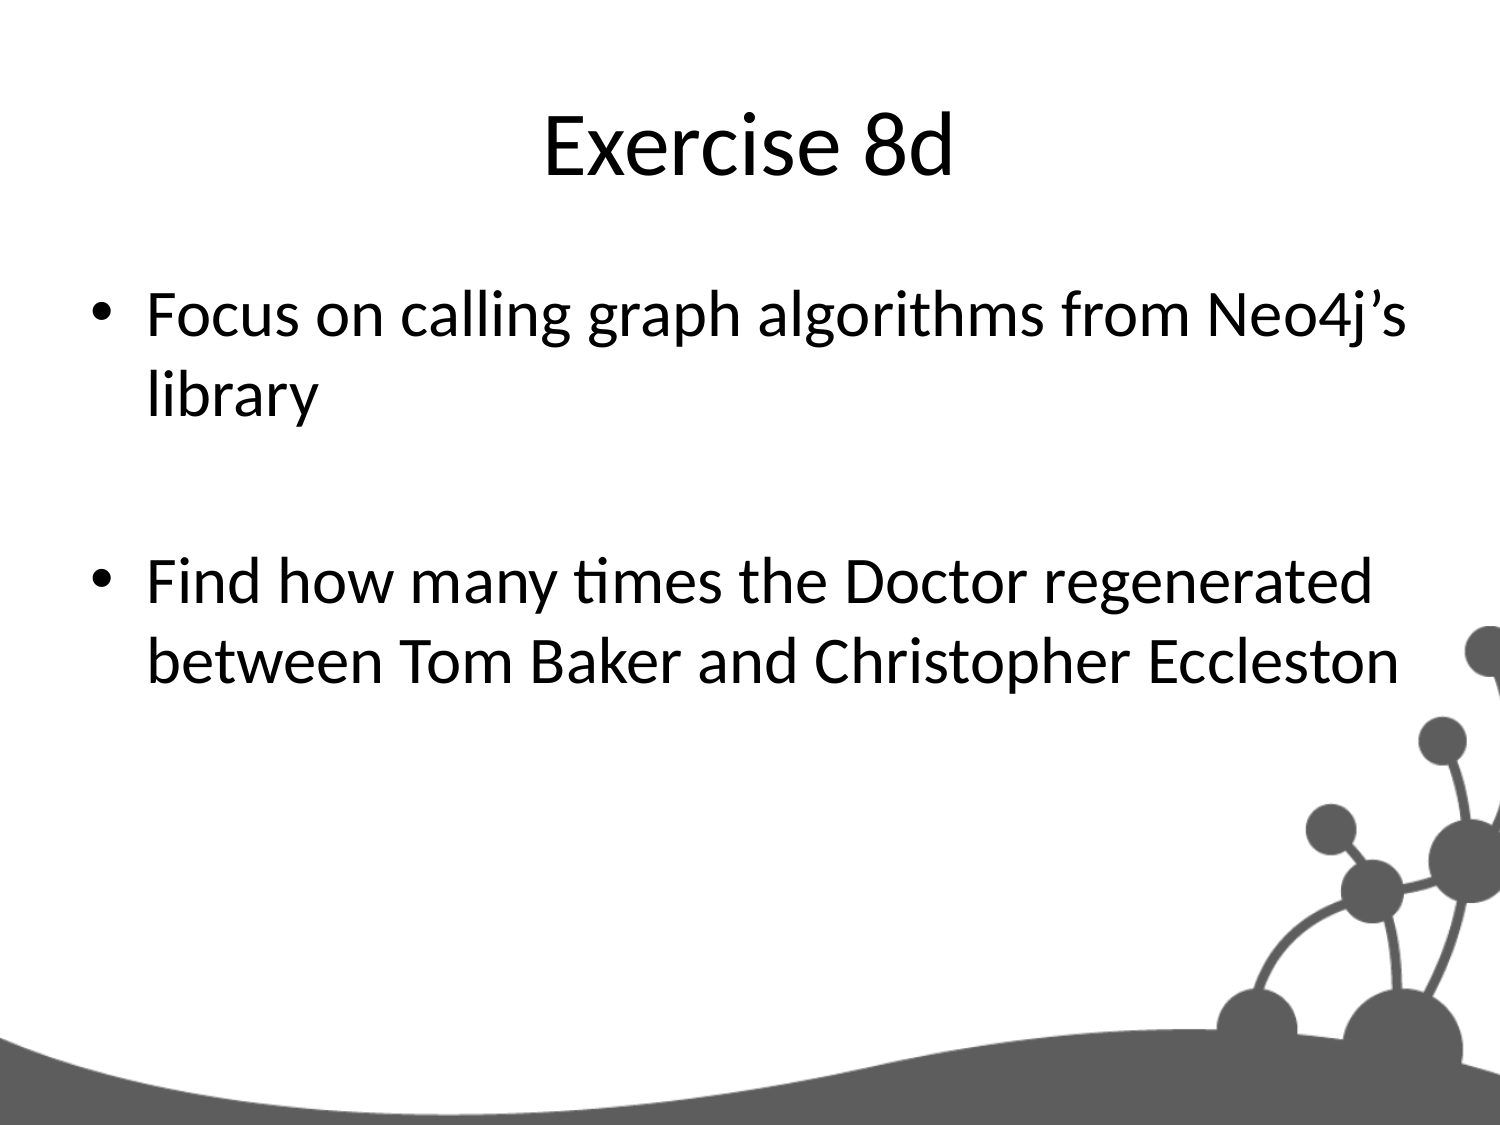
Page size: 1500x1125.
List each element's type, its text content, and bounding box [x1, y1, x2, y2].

list Focus on calling graph algorithms from Neo4j’s library Find how many times the Doctor regenerated between Tom Baker and Christopher Eccleston [75, 262, 1425, 1005]
title Exercise 8d [75, 45, 1425, 233]
